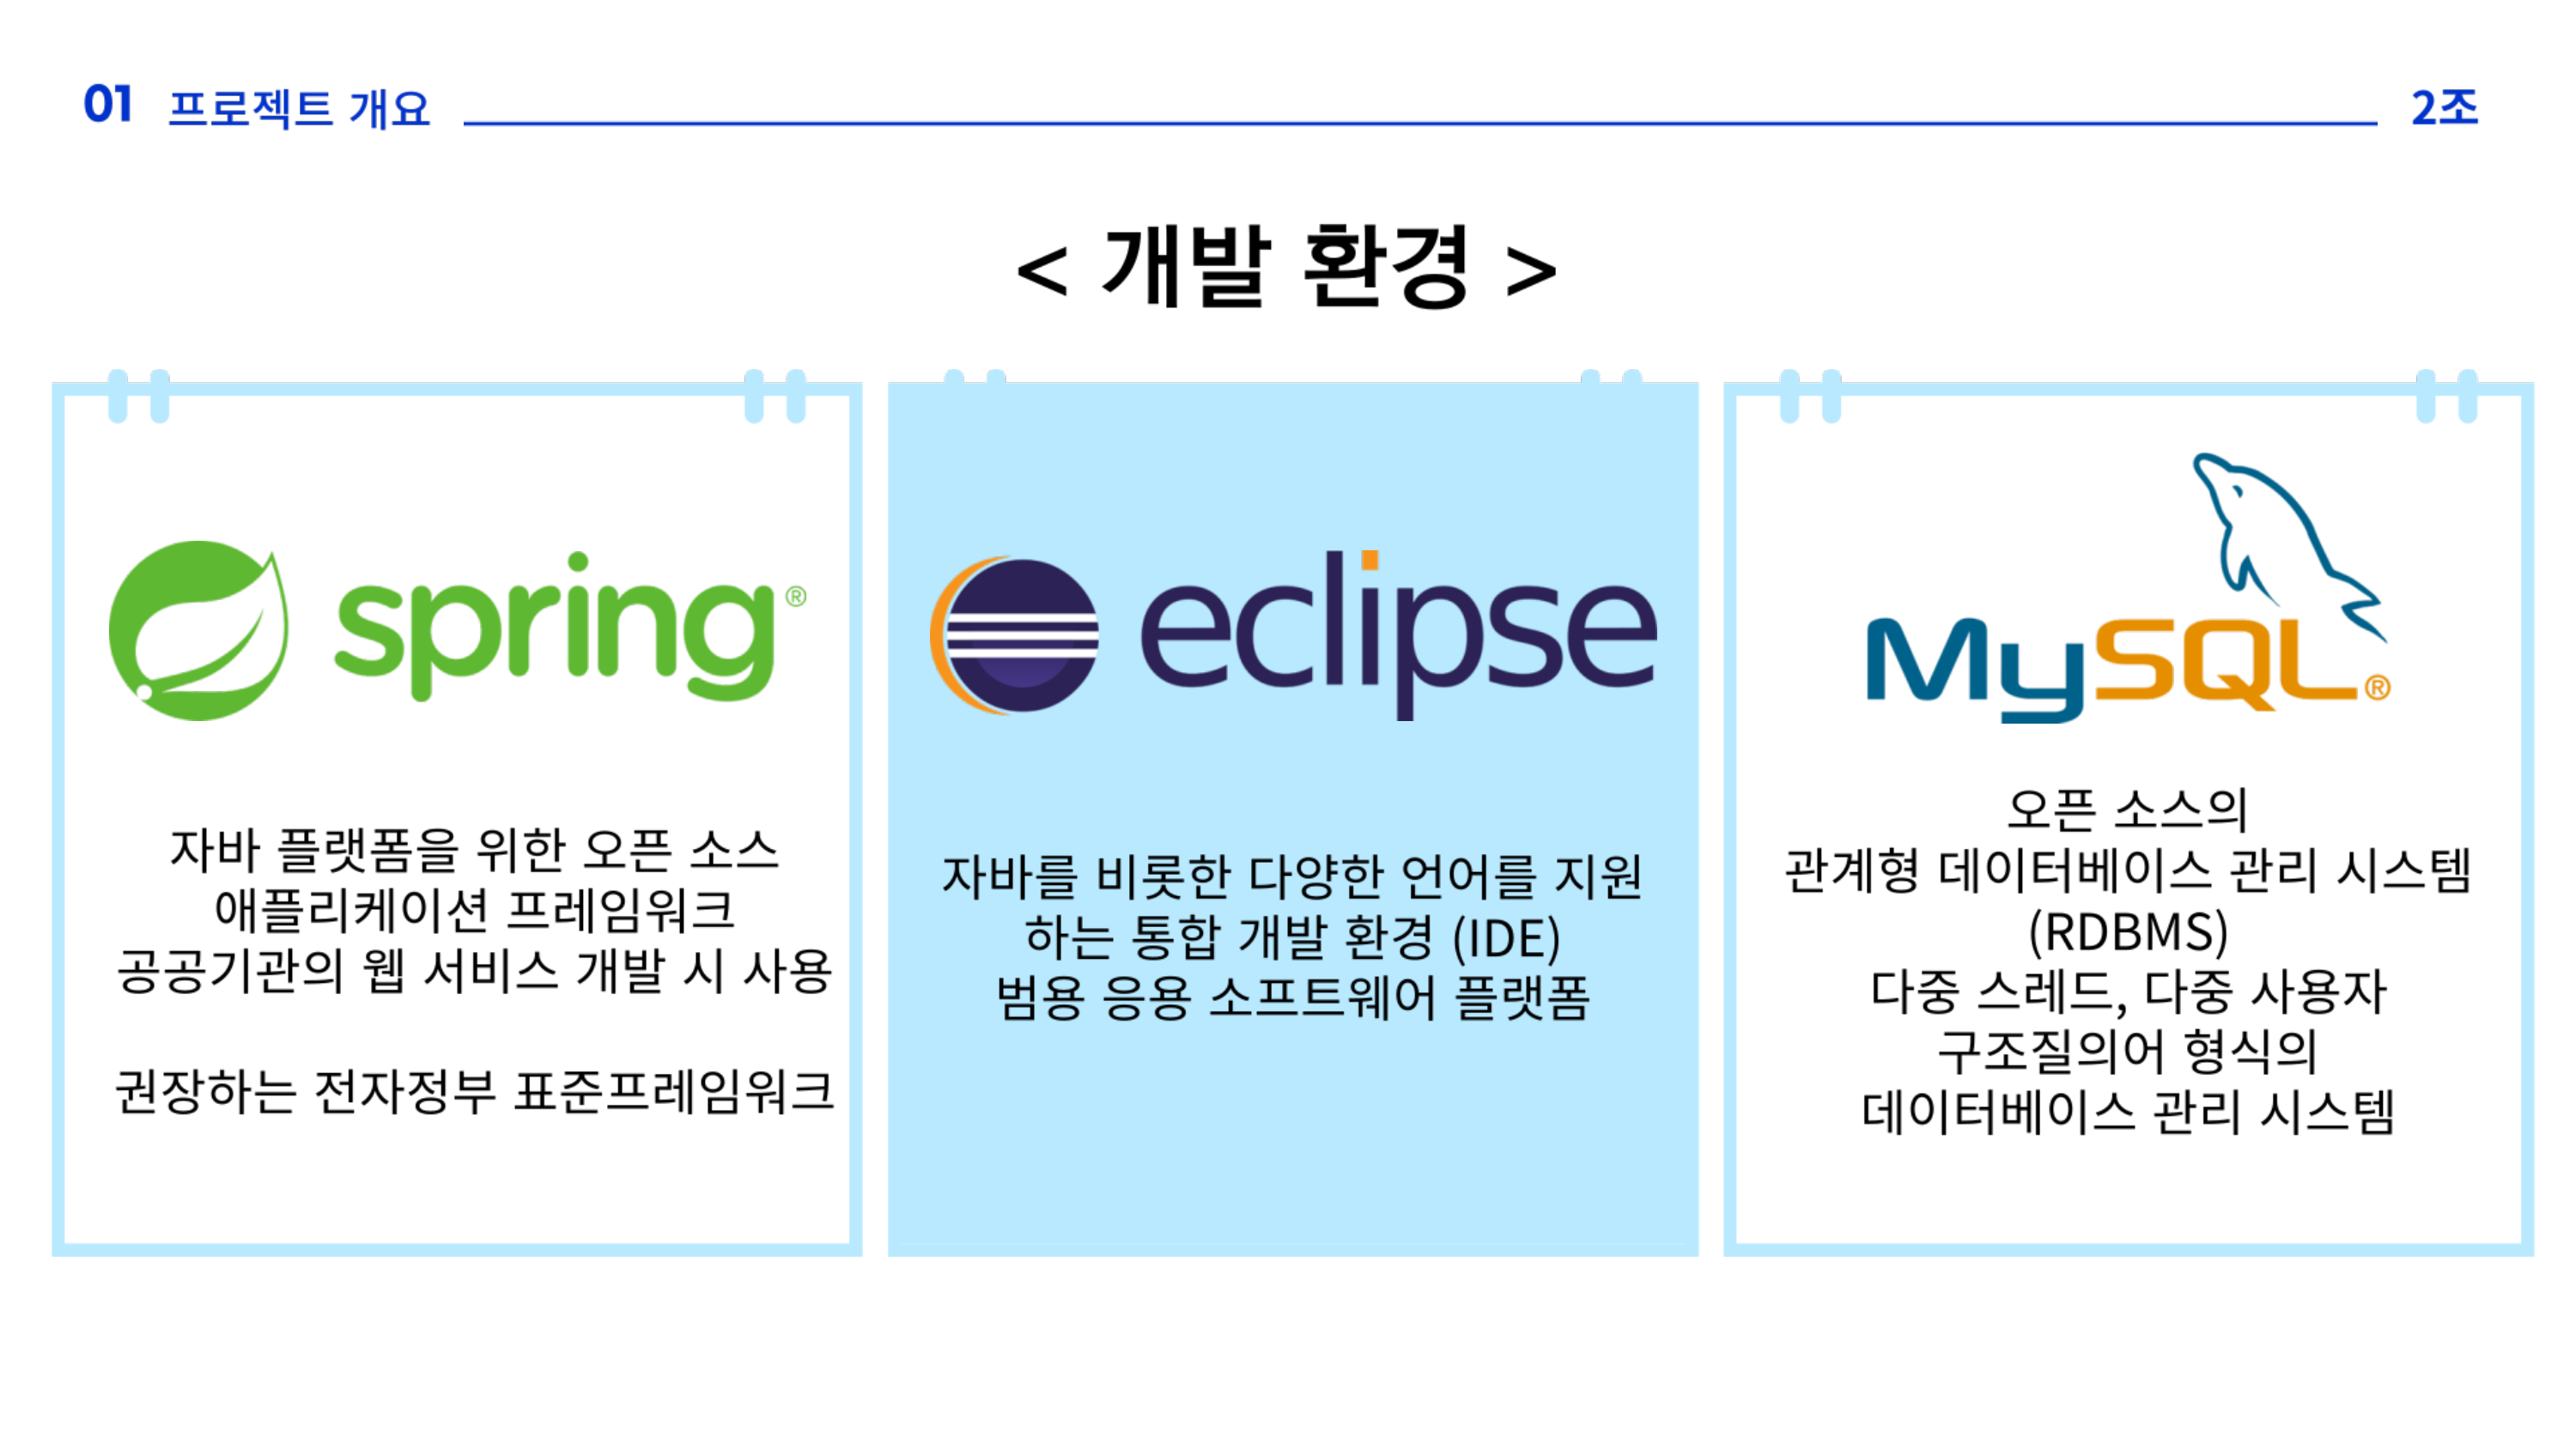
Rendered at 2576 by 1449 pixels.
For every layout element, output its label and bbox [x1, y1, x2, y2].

text_box [464, 117, 2378, 131]
text_box [930, 550, 1657, 721]
picture [928, 188, 1599, 354]
picture [2388, 67, 2500, 147]
text_box [109, 540, 806, 721]
picture [161, 70, 452, 153]
text_box [1723, 369, 2535, 1257]
picture [1756, 765, 2492, 1159]
text_box [1867, 452, 2392, 724]
text_box [887, 369, 1699, 1257]
picture [920, 831, 1663, 1044]
picture [76, 70, 150, 143]
picture [101, 804, 857, 1137]
text_box [52, 369, 864, 1257]
